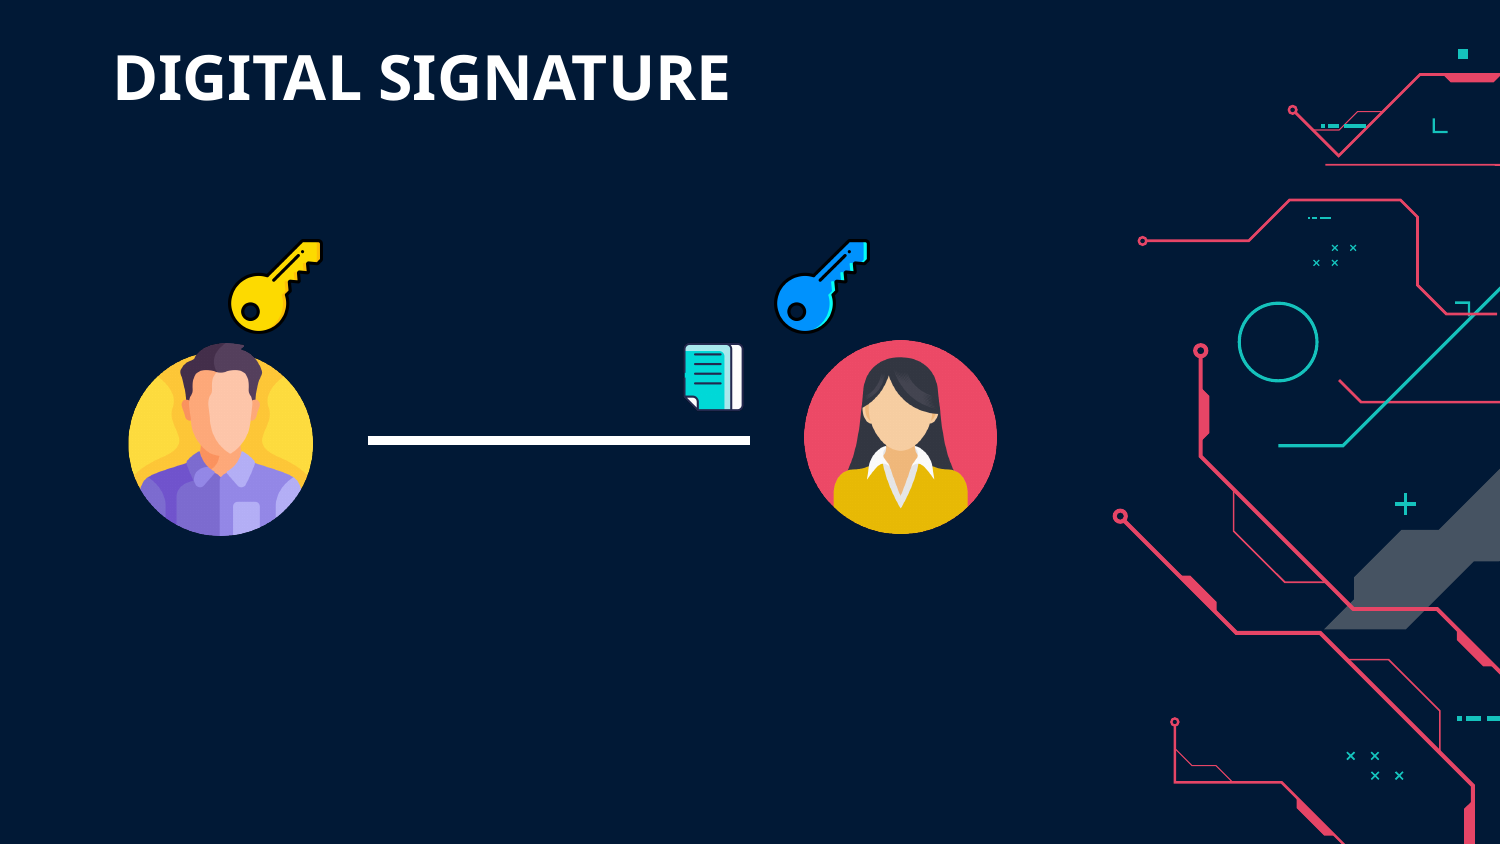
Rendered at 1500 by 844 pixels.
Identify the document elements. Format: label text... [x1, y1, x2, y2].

picture [803, 340, 997, 534]
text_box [1112, 91, 1500, 844]
picture [123, 342, 318, 537]
picture [677, 341, 750, 413]
picture [227, 239, 323, 335]
picture [774, 239, 870, 335]
title DIGITAL SIGNATURE [97, 23, 855, 126]
